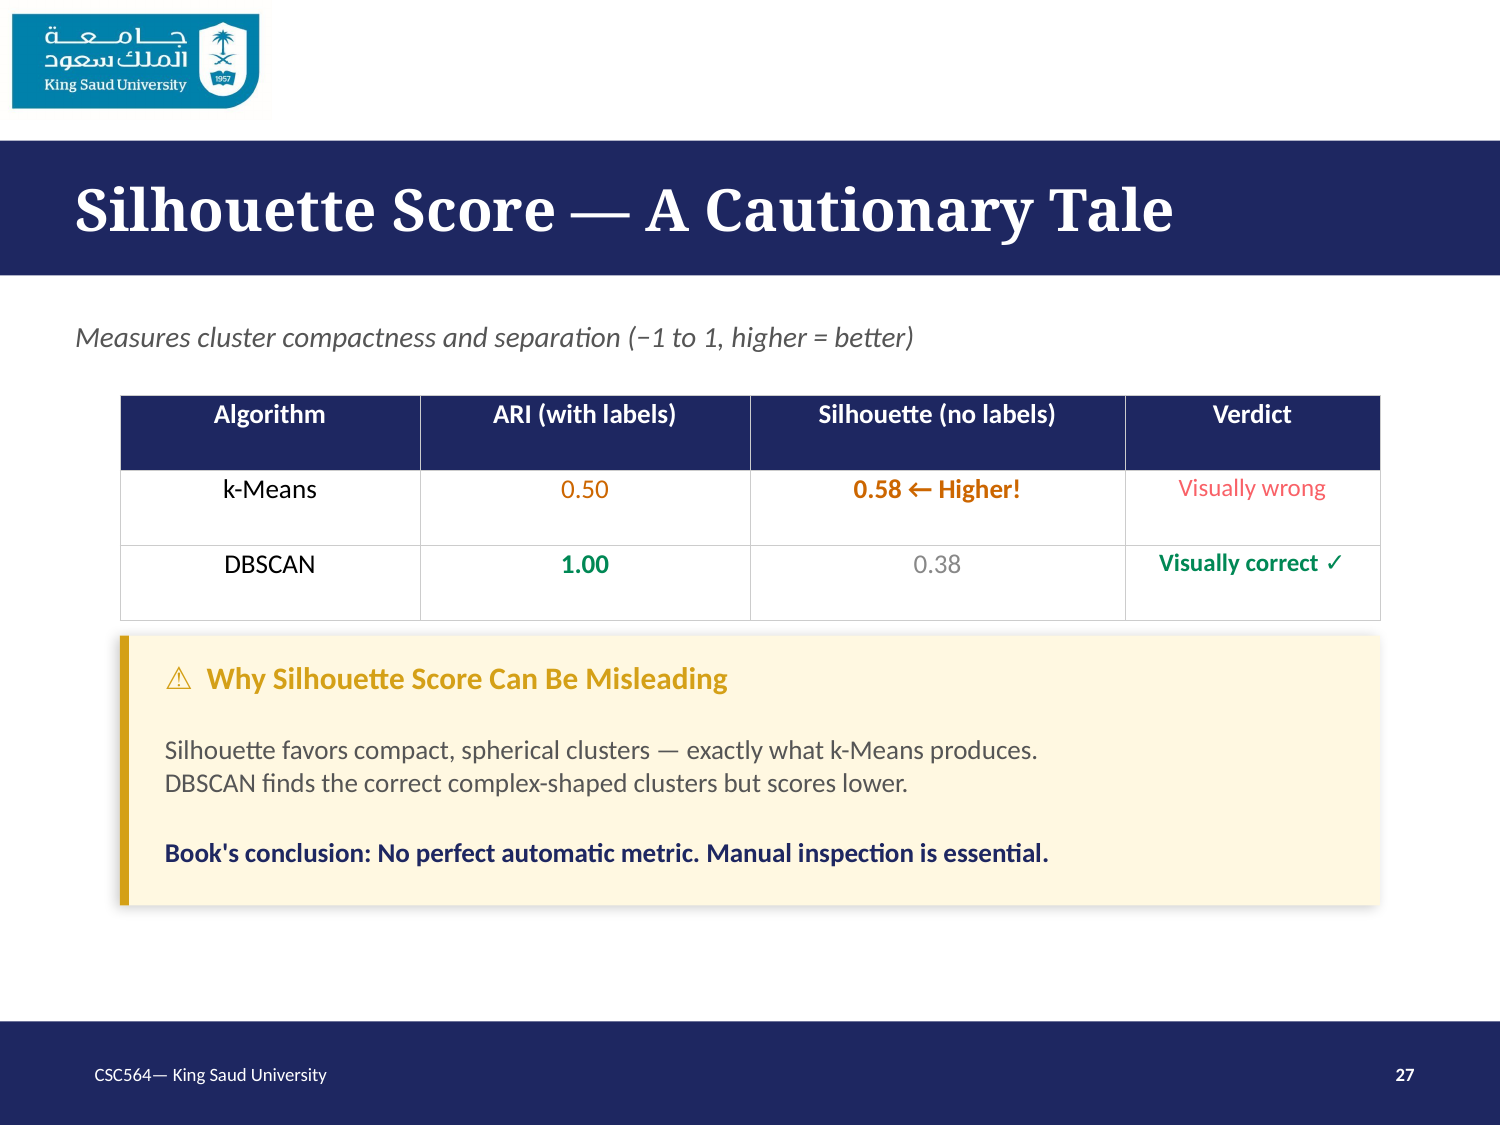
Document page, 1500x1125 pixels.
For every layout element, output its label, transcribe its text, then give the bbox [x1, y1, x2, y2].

table_header Algorithm [121, 396, 420, 470]
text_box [0, 1021, 1500, 1125]
table_cell DBSCAN [121, 546, 420, 620]
text_box [0, 140, 1500, 276]
table_header ARI (with labels) [421, 396, 750, 470]
text_box Measures cluster compactness and separation (−1 to 1, higher = better) [74, 305, 1425, 366]
table_cell 1.00 [421, 546, 750, 620]
table_cell 0.38 [751, 546, 1125, 620]
table_cell Visually correct ✓ [1126, 546, 1380, 620]
table_cell 0.50 [421, 471, 750, 545]
table_header Silhouette (no labels) [751, 396, 1125, 470]
picture [0, 0, 272, 120]
table_cell 0.58 ← Higher! [751, 471, 1125, 545]
text_box [119, 635, 129, 906]
text_box ⚠ Why Silhouette Score Can Be Misleading Silhouette favors compact, spherical clusters — exactly what k-Means produces. DBSCAN finds the correct complex-shaped clusters but scores lower. Book's conclusion: No perfect automatic metric. Manual inspection is essential. [149, 650, 1350, 891]
table_cell Visually wrong [1126, 471, 1380, 545]
table_cell k-Means [121, 471, 420, 545]
table_header Verdict [1126, 396, 1380, 470]
text_box Silhouette Score — A Cautionary Tale [74, 155, 1425, 261]
text_box [129, 635, 1380, 906]
